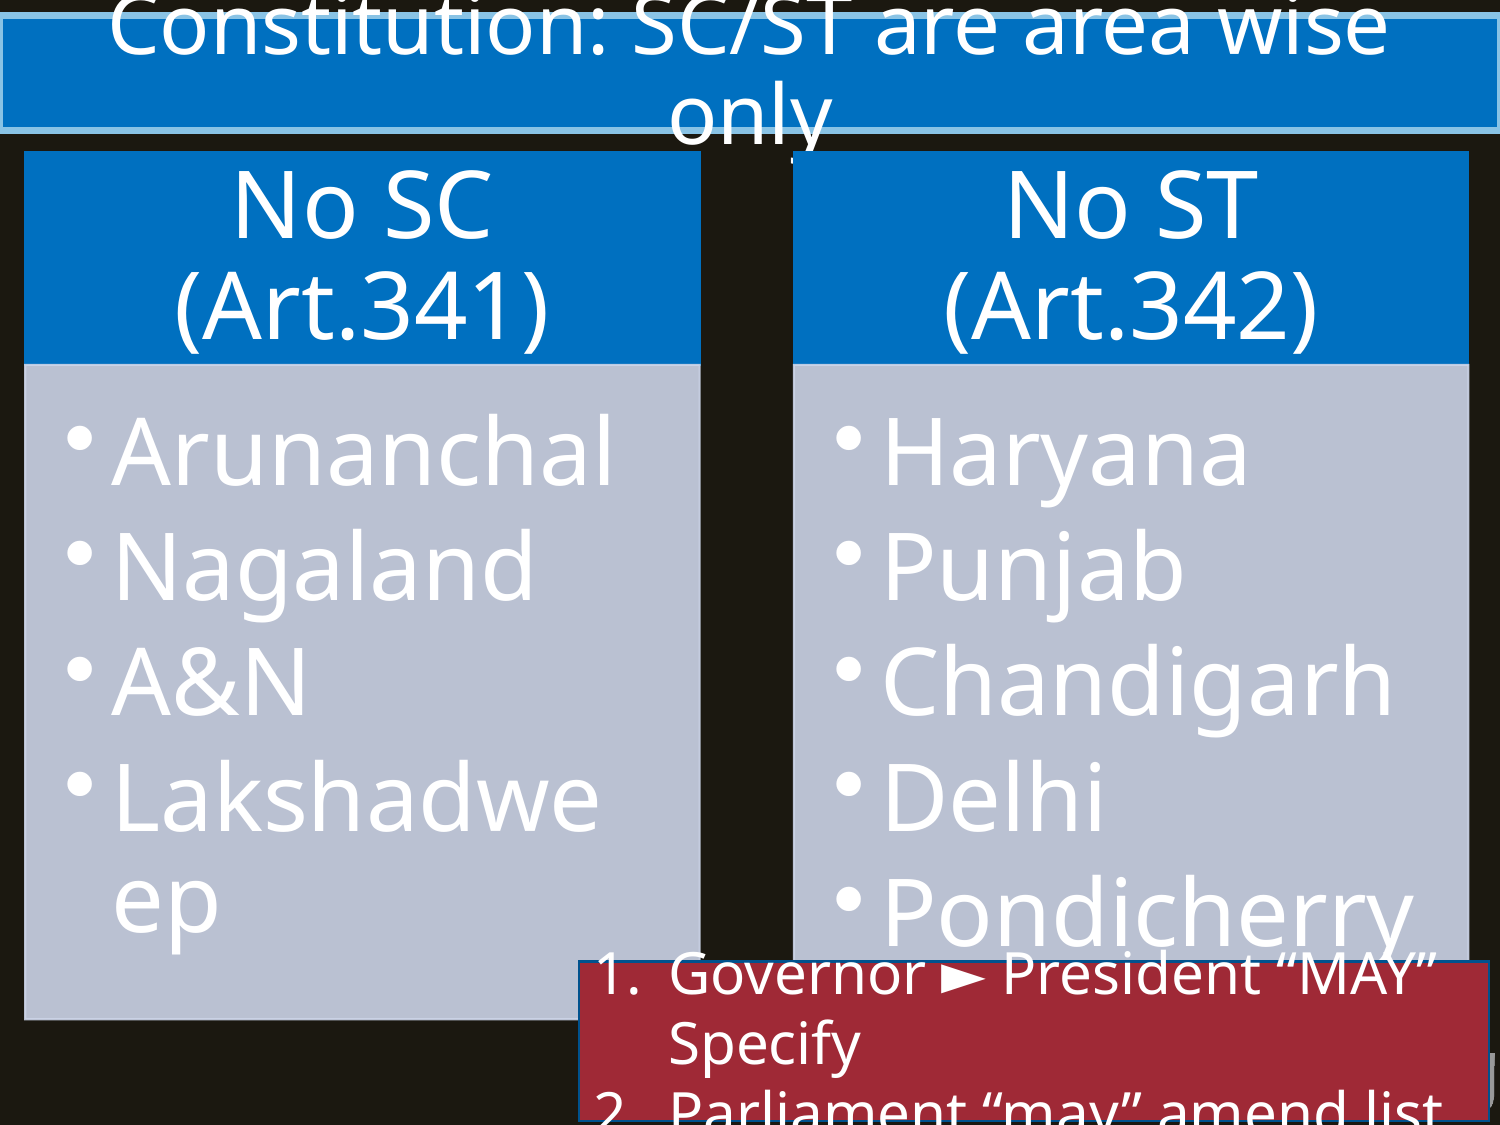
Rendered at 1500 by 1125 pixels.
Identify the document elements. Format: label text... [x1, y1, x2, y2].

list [25, 149, 1469, 1022]
text_box Governor ► President “MAY” Specify Parliament “may” amend list [578, 960, 1490, 1122]
picture [1490, 1021, 1497, 1119]
title Constitution: SC/ST are area wise only [0, 12, 1500, 134]
